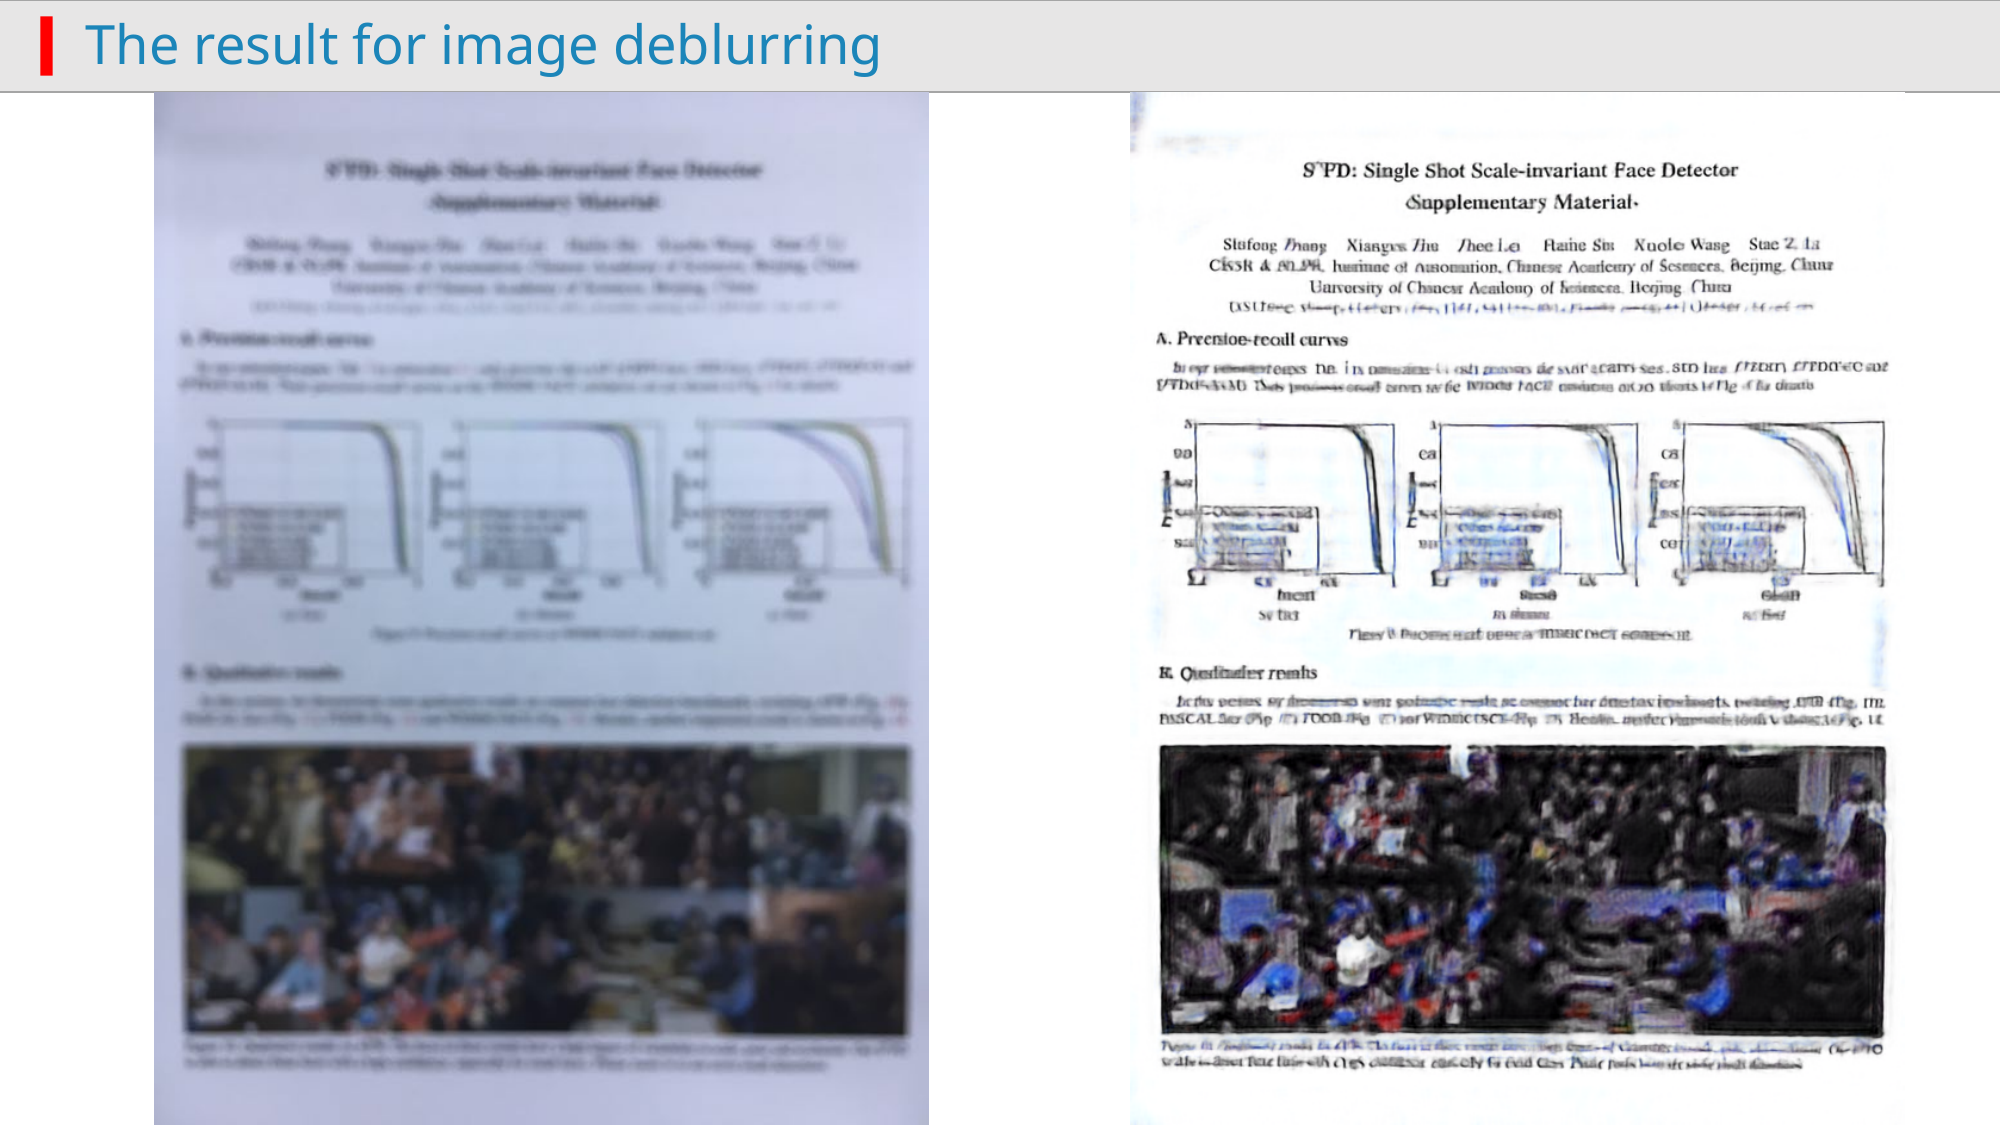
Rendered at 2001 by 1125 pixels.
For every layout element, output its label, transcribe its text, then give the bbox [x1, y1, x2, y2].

text_box [0, 0, 70, 93]
text_box [39, 15, 54, 77]
picture [154, 92, 929, 1125]
text_box The result for image deblurring [70, 0, 2000, 102]
picture [1129, 92, 1905, 1125]
